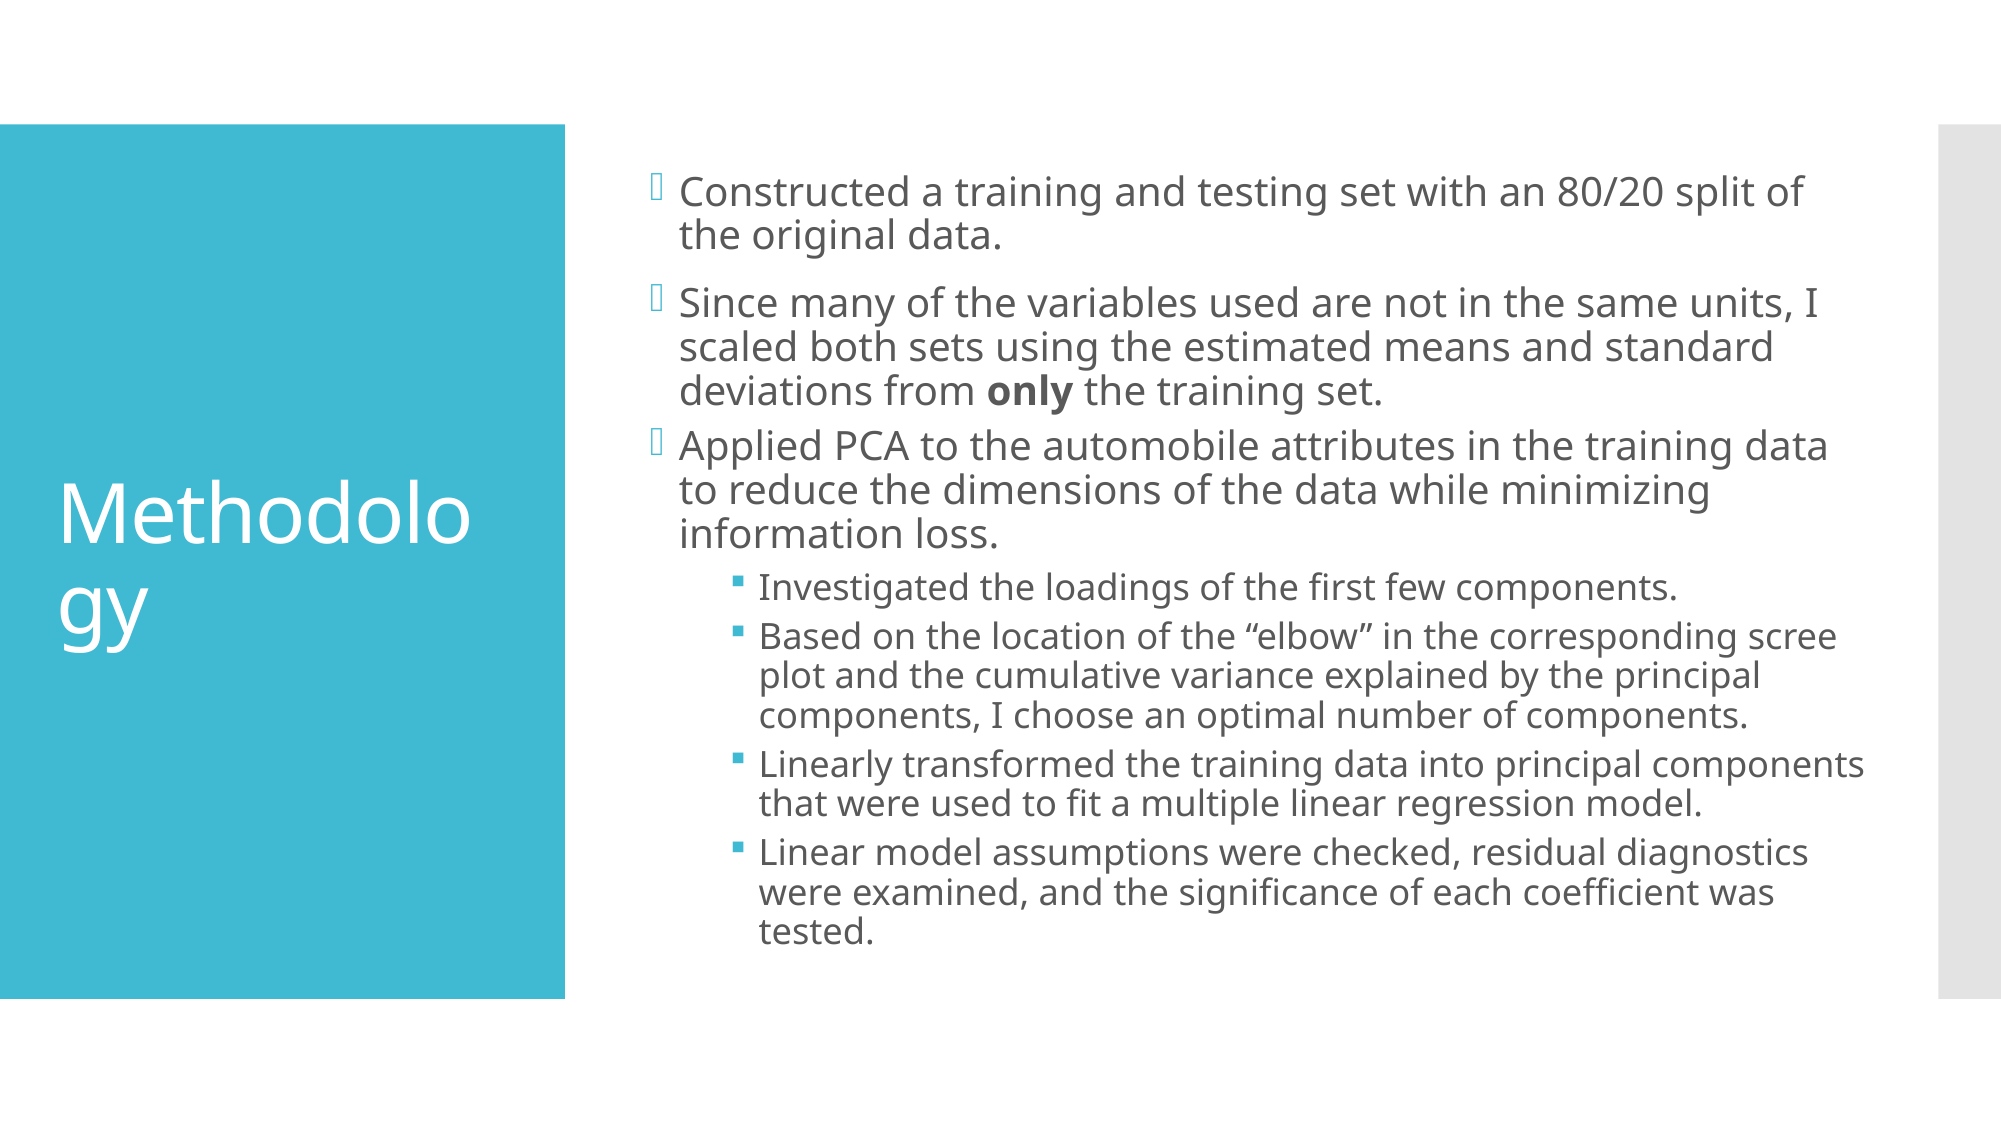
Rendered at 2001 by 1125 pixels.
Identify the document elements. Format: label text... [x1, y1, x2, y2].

title Methodology [41, 184, 525, 940]
list Constructed a training and testing set with an 80/20 split of the original data. Since many of the variables used are not in the same units, I scaled both sets using the estimated means and standard deviations from only the training set. Applied PCA to the automobile attributes in the training data to reduce the dimensions of the data while minimizing information loss. Investigated the loadings of the first few components. Based on the location of the “elbow” in the corresponding scree plot and the cumulative variance explained by the principal components, I choose an optimal number of components. Linearly transformed the training data into principal components that were used to fit a multiple linear regression model. Linear model assumptions were checked, residual diagnostics were examined, and the significance of each coefficient was tested. [634, 141, 1883, 982]
